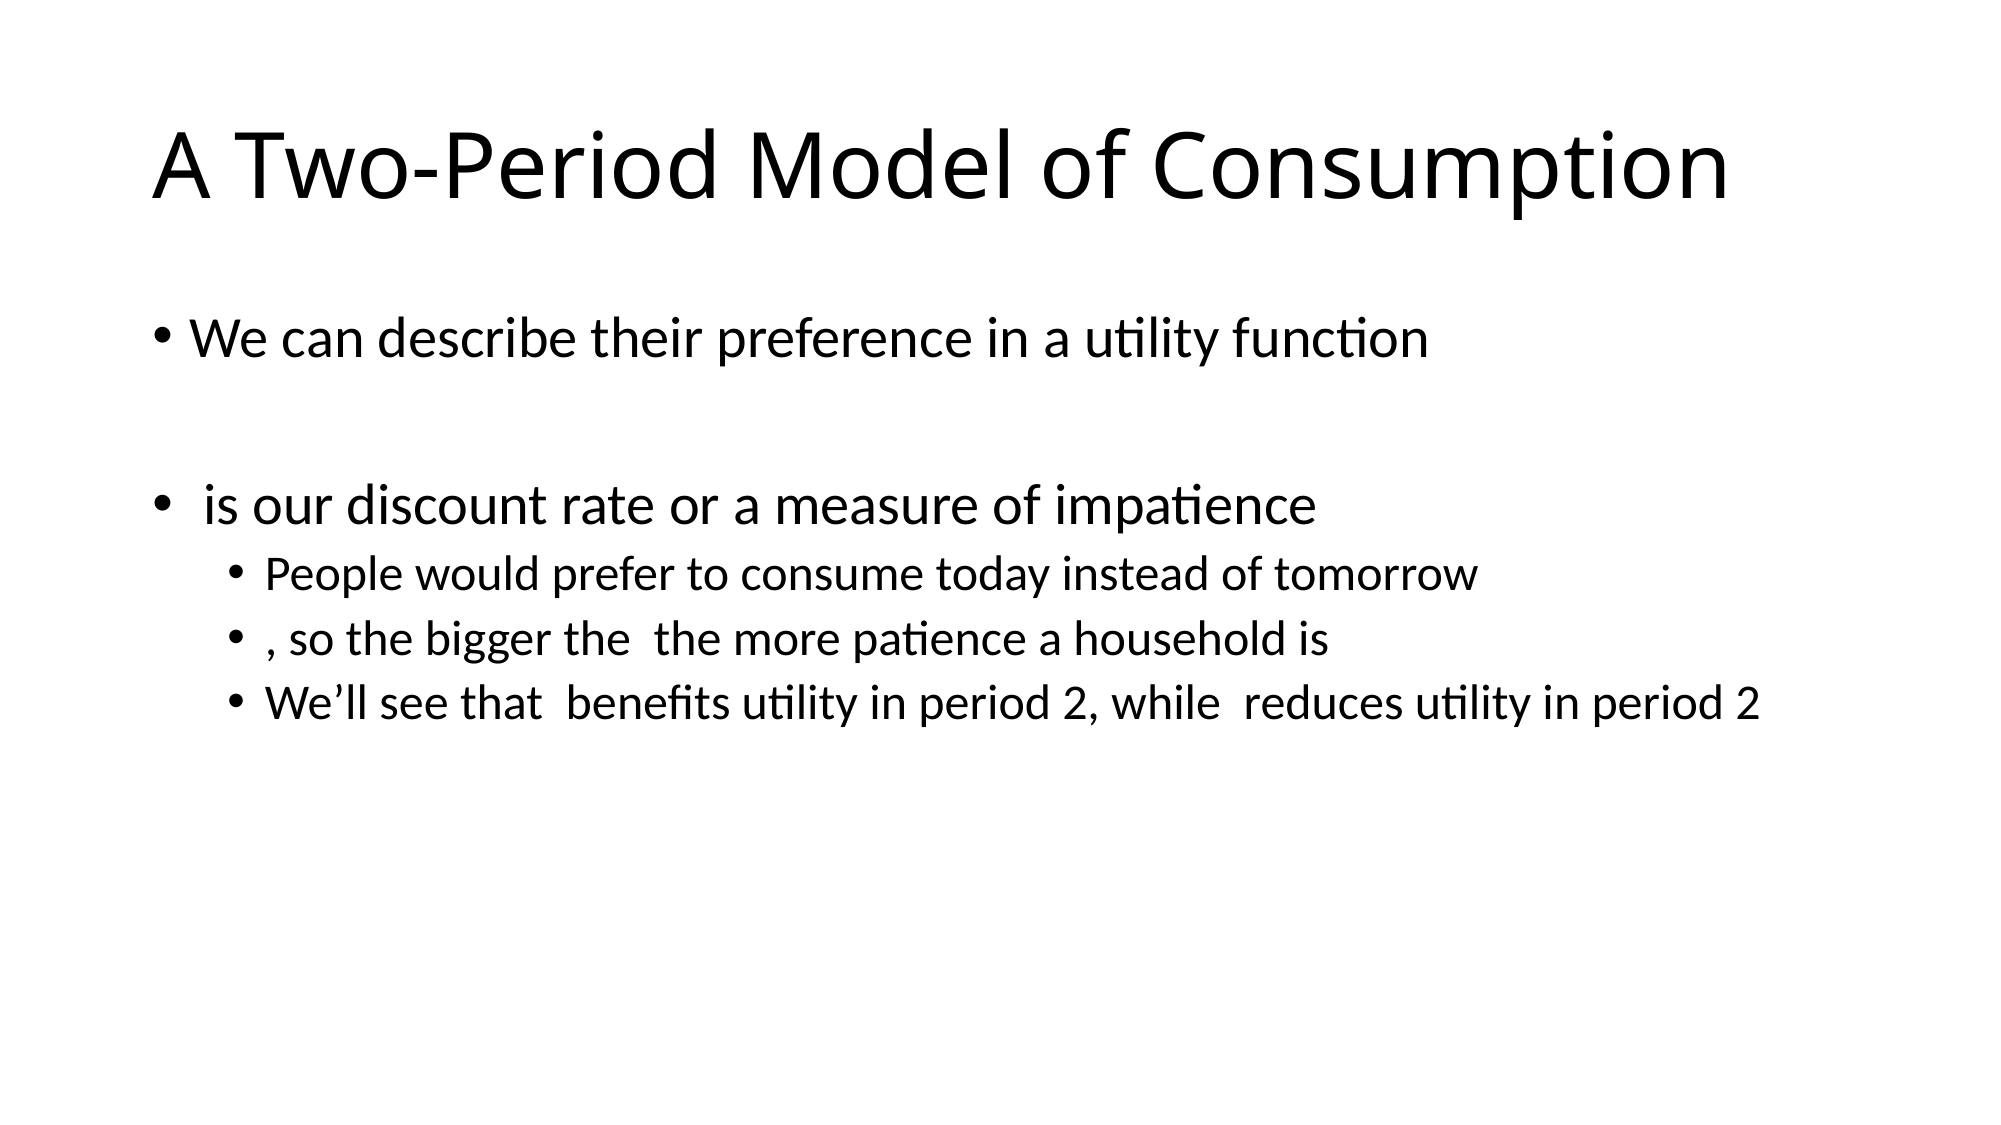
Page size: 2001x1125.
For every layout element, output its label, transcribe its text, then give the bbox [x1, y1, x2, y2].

title A Two-Period Model of Consumption [137, 59, 1863, 278]
